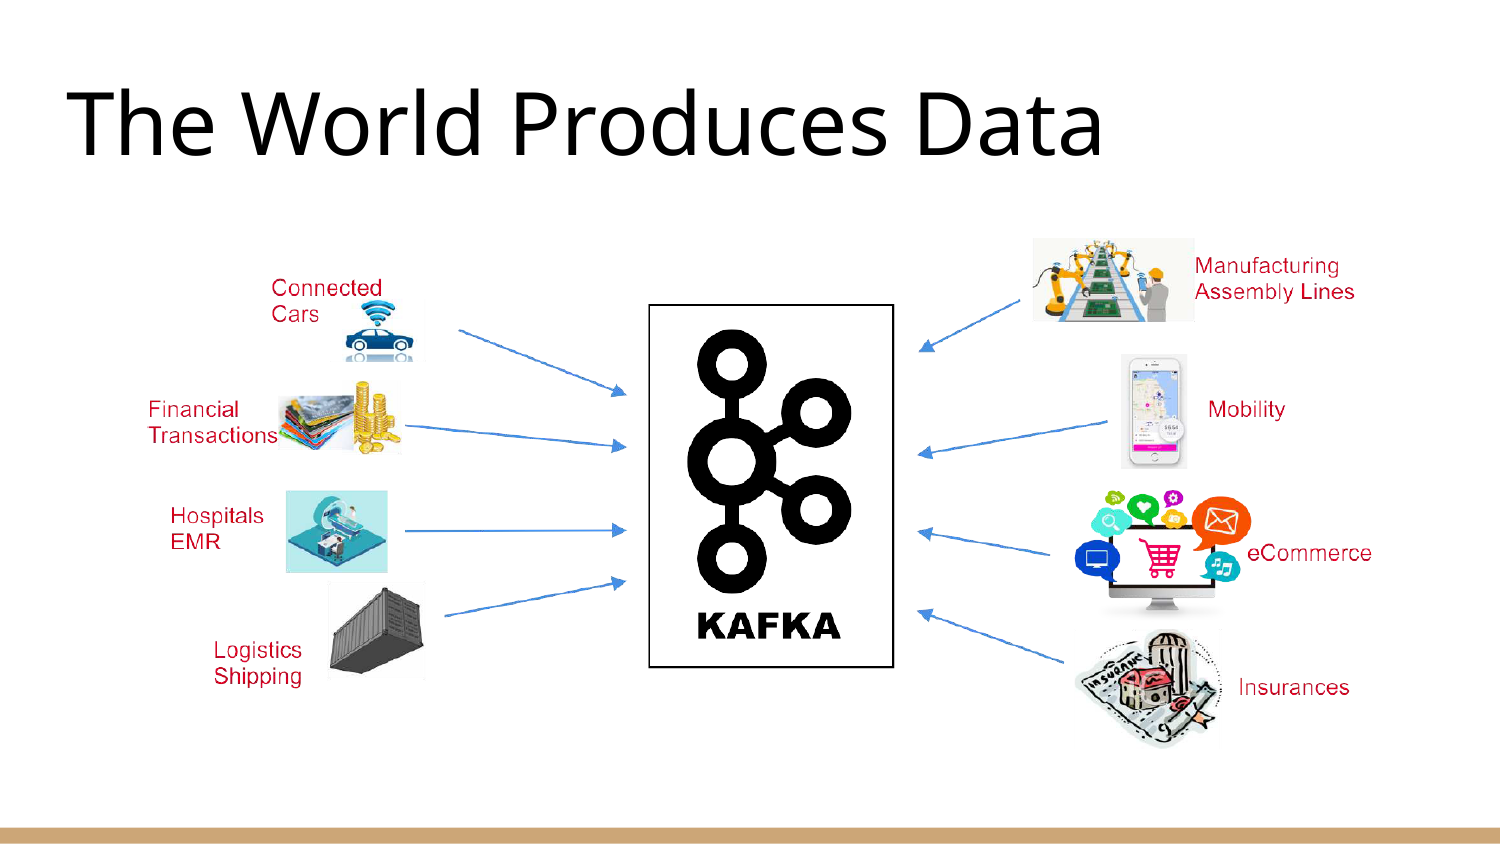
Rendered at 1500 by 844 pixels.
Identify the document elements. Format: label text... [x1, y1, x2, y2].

picture [139, 200, 1420, 781]
title The World Produces Data [51, 51, 1449, 189]
